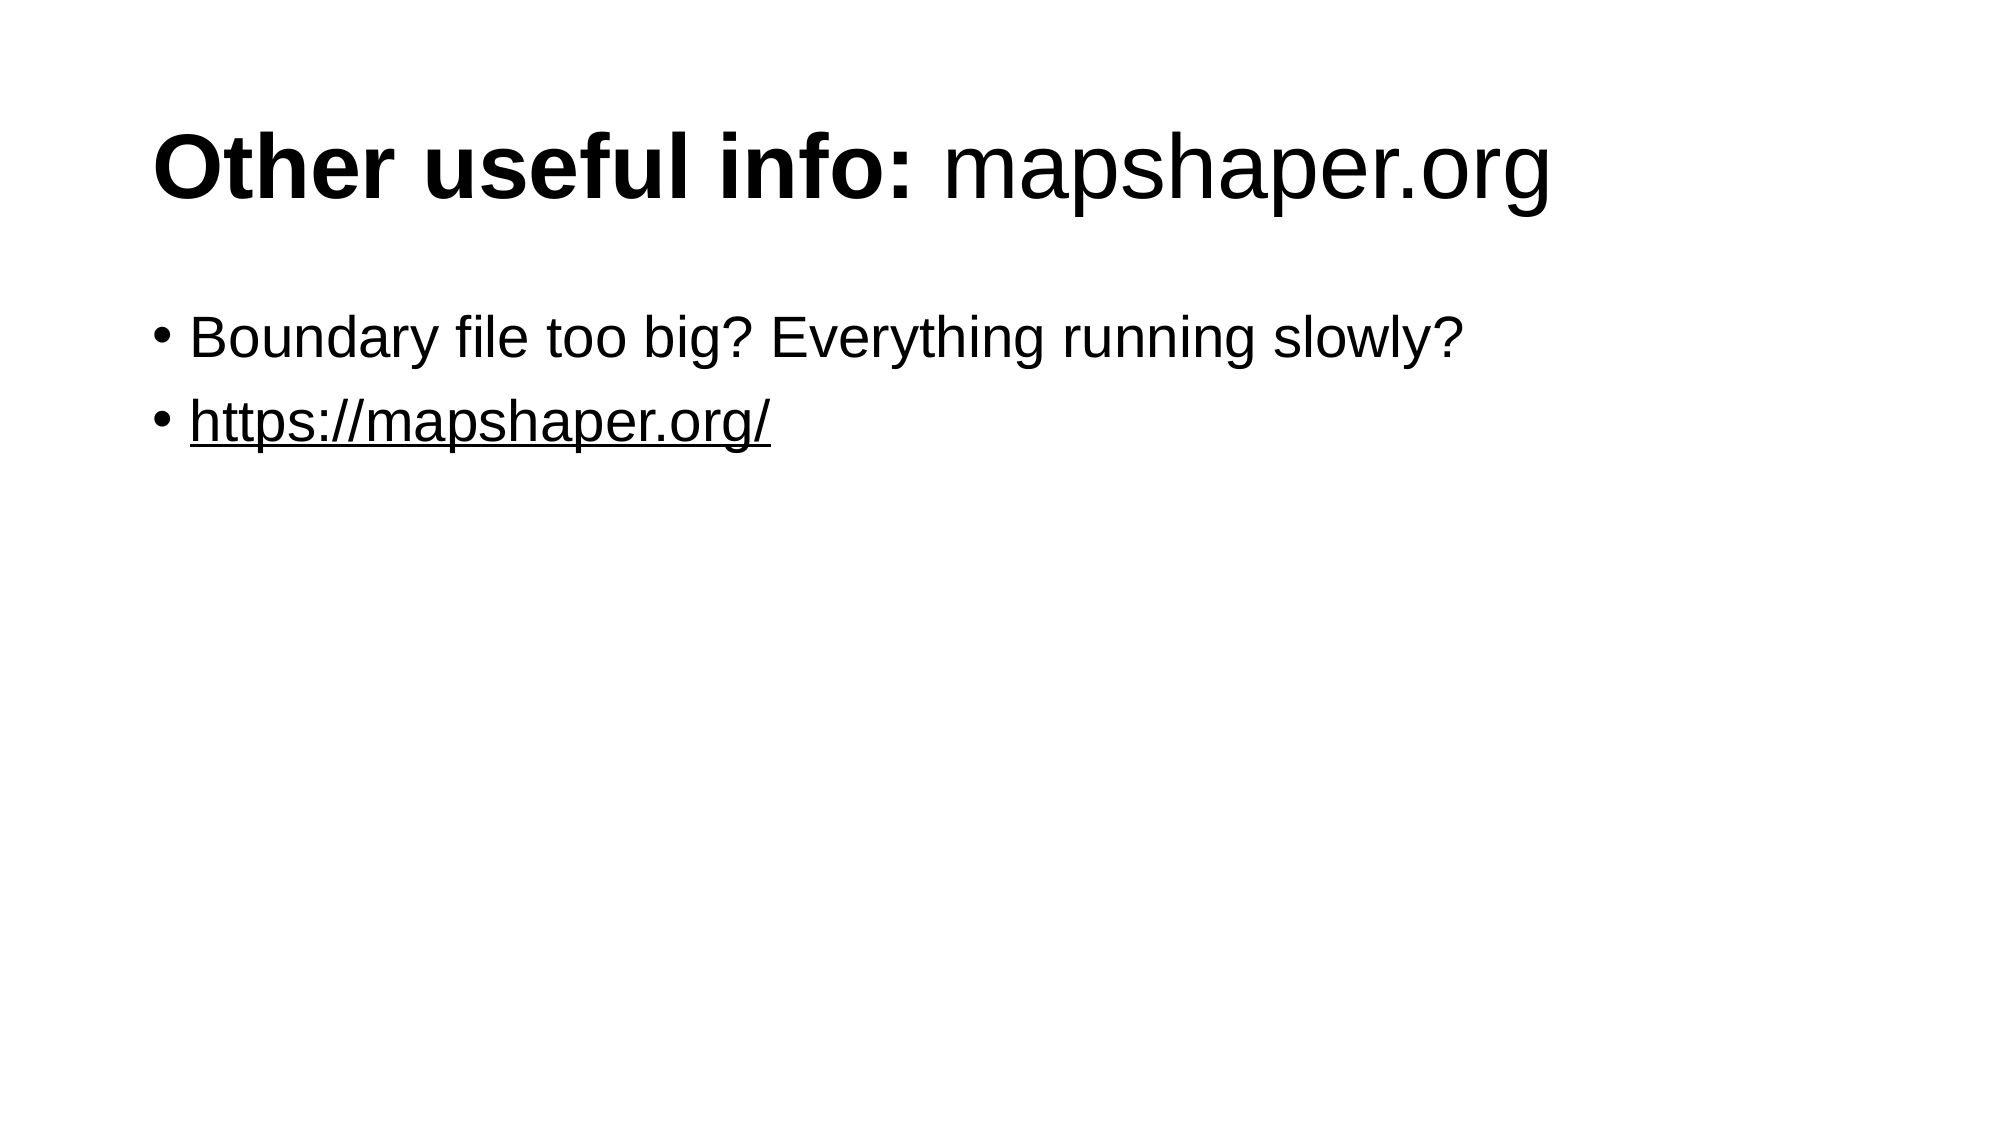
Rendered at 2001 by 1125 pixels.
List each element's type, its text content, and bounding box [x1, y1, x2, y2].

title Other useful info: mapshaper.org [137, 59, 1863, 278]
list Boundary file too big? Everything running slowly? https://mapshaper.org/ [137, 299, 1863, 1014]
